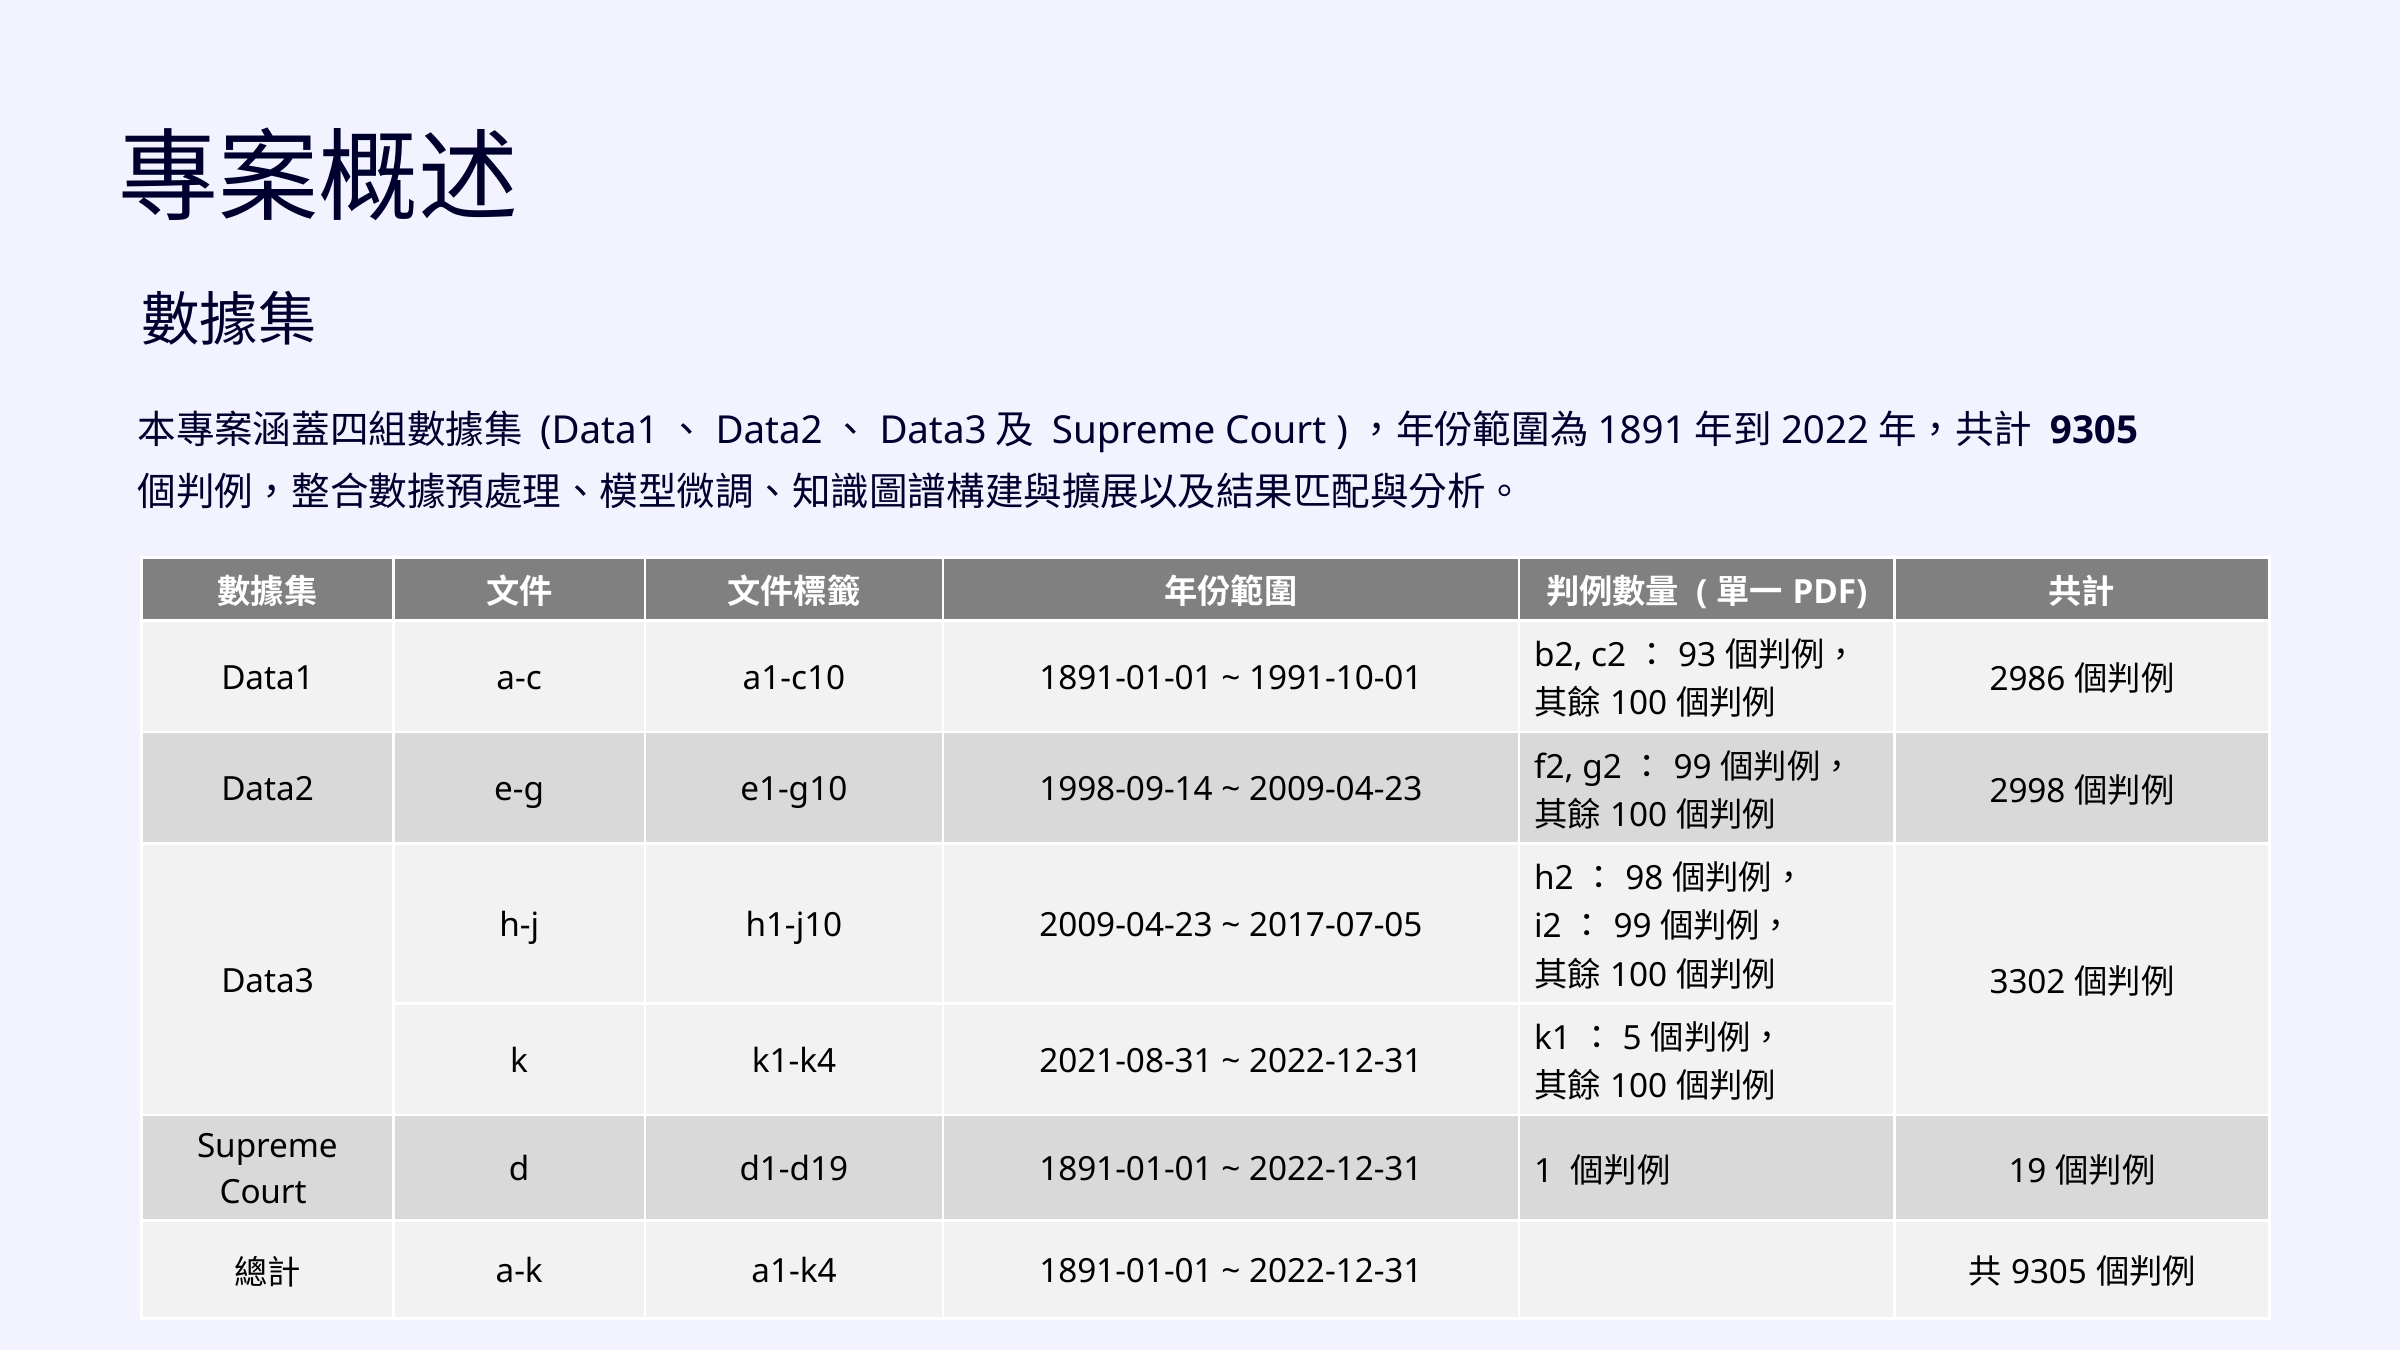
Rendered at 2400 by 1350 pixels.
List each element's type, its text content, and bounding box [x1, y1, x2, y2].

table_header 文件 [395, 559, 644, 619]
table_cell e-g [395, 733, 644, 842]
text_box 本專案涵蓋四組數據集 (Data1、Data2、Data3及 Supreme Court )，年份範圍為1891年到2022年，共計 9305 個判例，整合數據預處理、模型微調、知識圖譜構建與擴展以及結果匹配與分析。 [137, 388, 2175, 577]
table_cell k [395, 1005, 644, 1114]
table_cell [1520, 1222, 1893, 1317]
table_cell 1891-01-01 ~ 2022-12-31 [944, 1222, 1518, 1317]
table_cell h-j [395, 845, 644, 1002]
table_cell 2009-04-23 ~ 2017-07-05 [944, 845, 1518, 1002]
table_cell 1998-09-14 ~ 2009-04-23 [944, 733, 1518, 842]
table_cell Data3 [143, 845, 392, 1114]
table_cell 1 個判例 [1520, 1116, 1893, 1219]
table_cell h1-j10 [646, 845, 942, 1002]
table_cell a-k [395, 1222, 644, 1317]
table_cell 共9305個判例 [1896, 1222, 2268, 1317]
table_cell Supreme Court [143, 1116, 392, 1219]
table_cell 1891-01-01 ~ 1991-10-01 [944, 622, 1518, 731]
table_cell d1-d19 [646, 1116, 942, 1219]
text_box 專案概述 [118, 118, 1052, 237]
table_cell 2998個判例 [1896, 733, 2268, 842]
table_cell f2, g2：99個判例， 其餘100個判例 [1520, 733, 1893, 842]
table_cell b2, c2：93個判例， 其餘100個判例 [1520, 622, 1893, 731]
table_header 年份範圍 [944, 559, 1518, 619]
table_cell e1-g10 [646, 733, 942, 842]
table_header 文件標籤 [646, 559, 942, 619]
table_cell 1891-01-01 ~ 2022-12-31 [944, 1116, 1518, 1219]
table_cell 總計 [143, 1222, 392, 1317]
table_cell k1：5個判例， 其餘100個判例 [1520, 1005, 1893, 1114]
table_cell 3302個判例 [1896, 845, 2268, 1114]
table_cell h2：98個判例， i2：99個判例， 其餘100個判例 [1520, 845, 1893, 1002]
table_cell d [395, 1116, 644, 1219]
table_cell Data1 [143, 622, 392, 731]
table_cell k1-k4 [646, 1005, 942, 1114]
table_cell Data2 [143, 733, 392, 842]
table_cell a1-k4 [646, 1222, 942, 1317]
table_cell a1-c10 [646, 622, 942, 731]
table_cell 2021-08-31 ~ 2022-12-31 [944, 1005, 1518, 1114]
table_header 數據集 [143, 559, 392, 619]
text_box 數據集 [141, 295, 604, 353]
table_cell 2986個判例 [1896, 622, 2268, 731]
table_cell 19個判例 [1896, 1116, 2268, 1219]
table_header 判例數量 (單一PDF) [1520, 559, 1893, 619]
table_header 共計 [1896, 559, 2268, 619]
table_cell a-c [395, 622, 644, 731]
